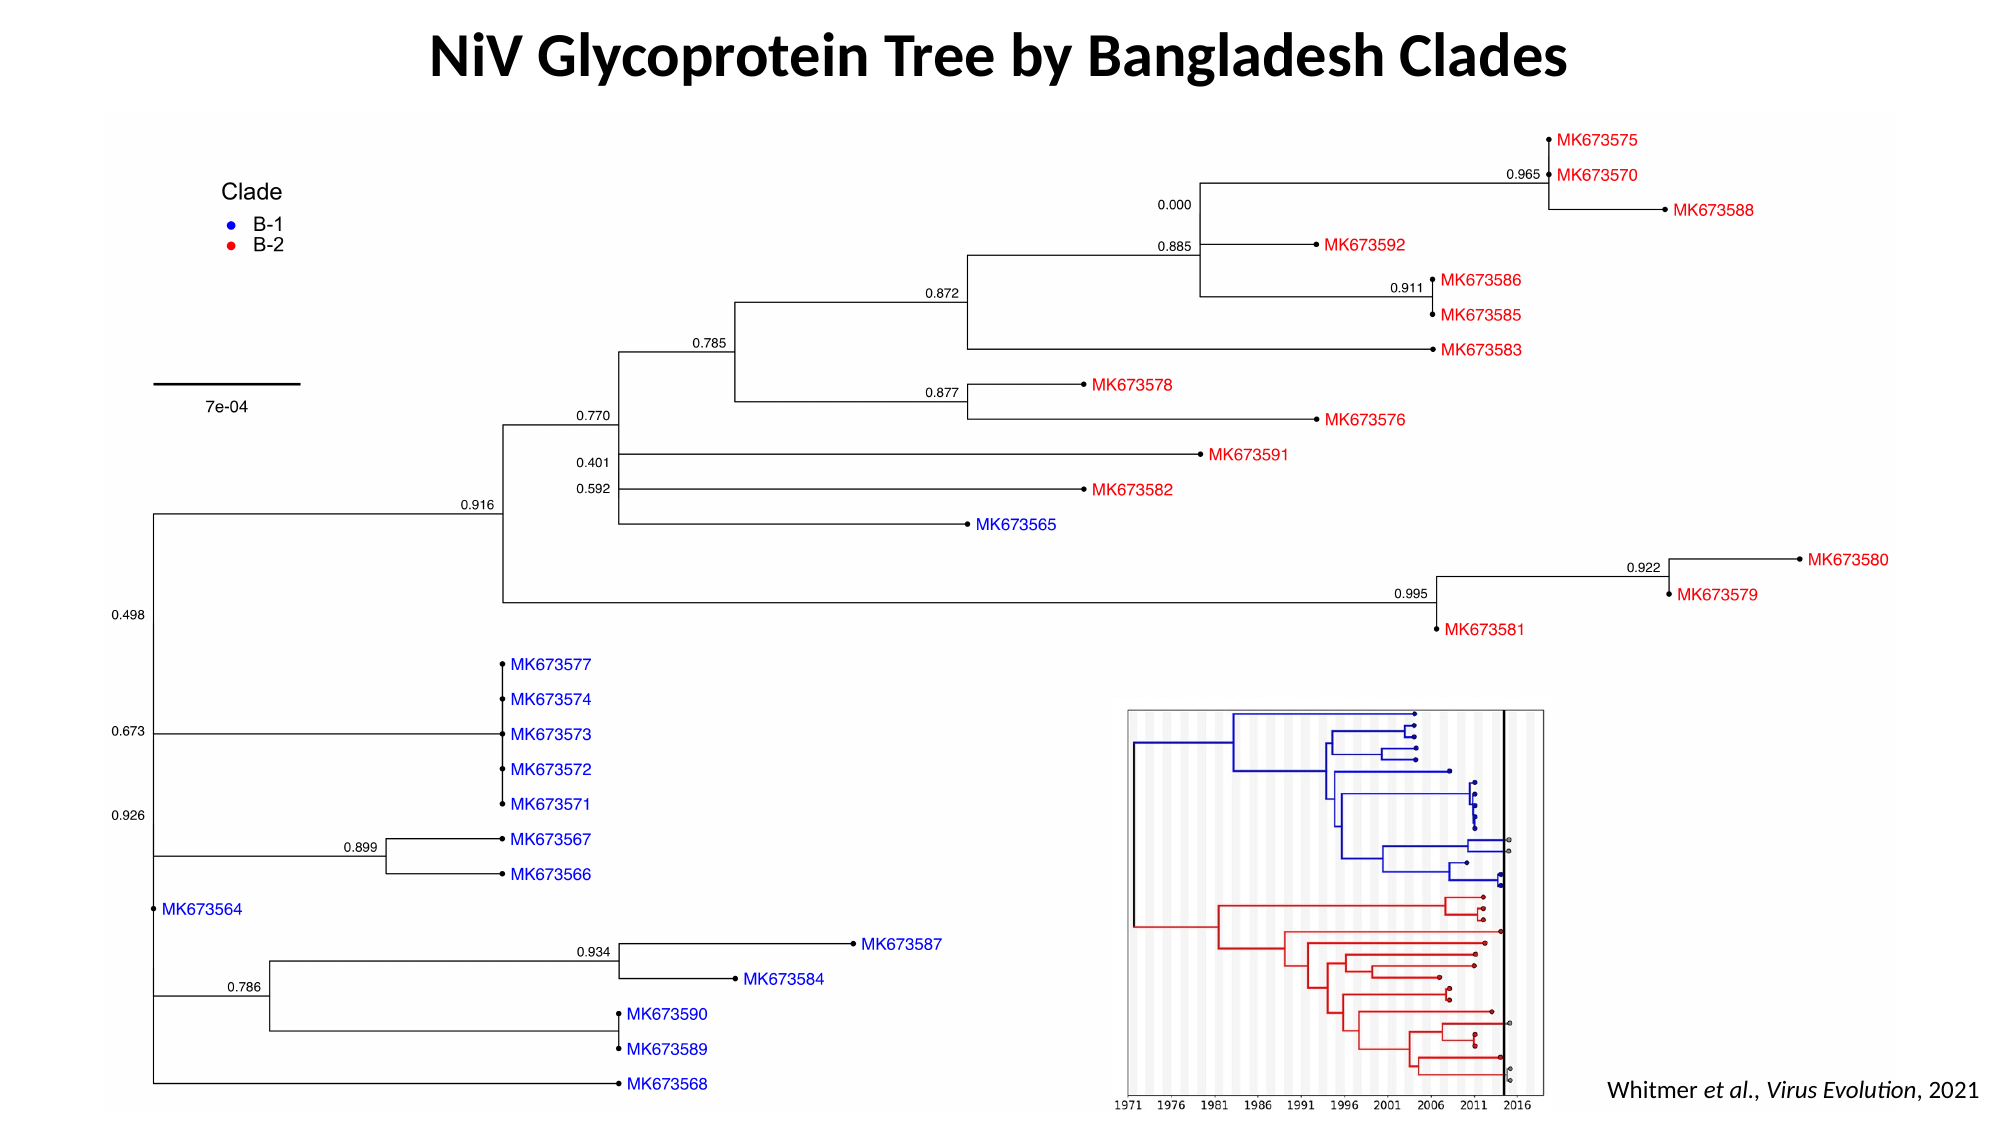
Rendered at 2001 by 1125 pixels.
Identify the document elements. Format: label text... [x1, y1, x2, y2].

picture [103, 112, 1897, 1114]
text_box NiV Glycoprotein Tree by Bangladesh Clades [82, 11, 1918, 100]
text_box Whitmer et al., Virus Evolution, 2021 [1897, 1065, 2000, 1111]
